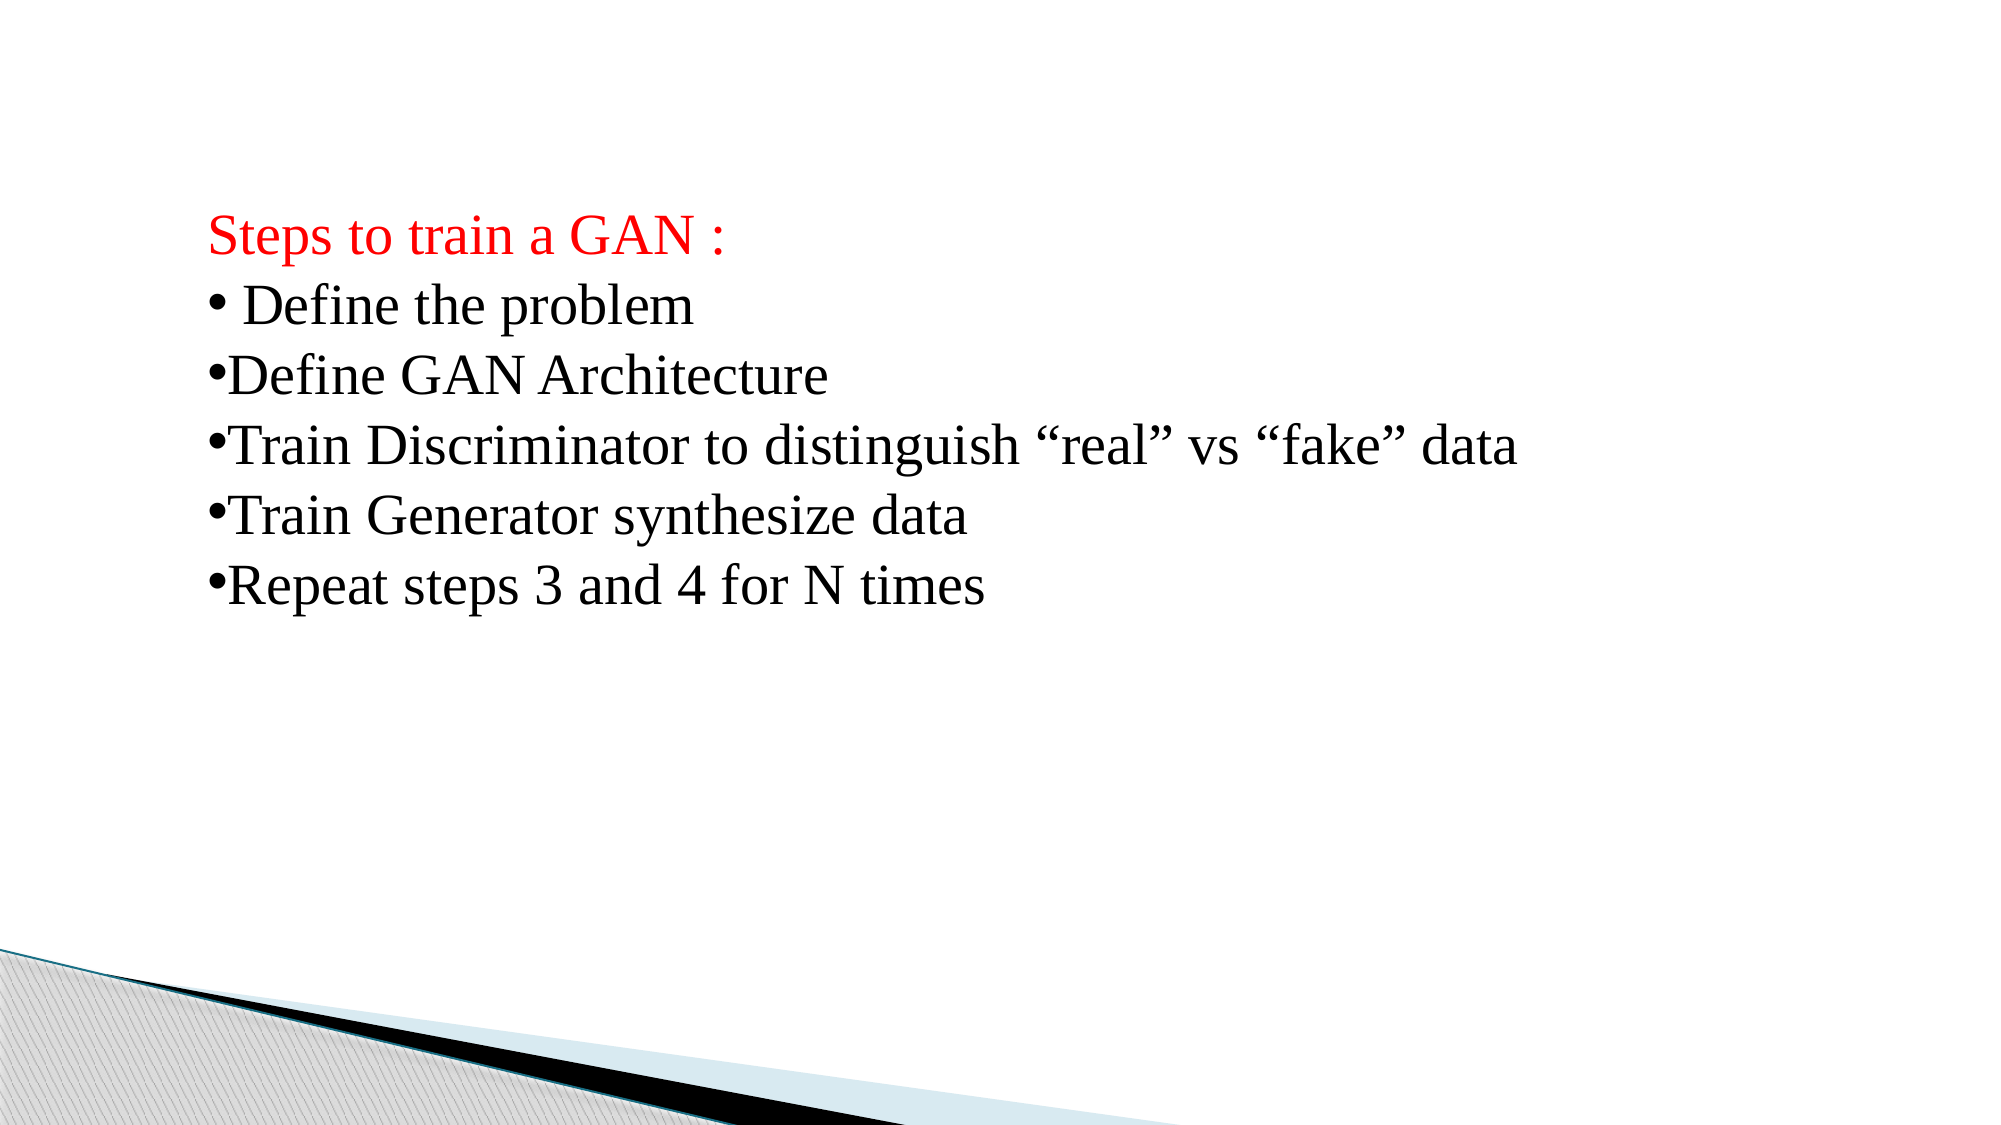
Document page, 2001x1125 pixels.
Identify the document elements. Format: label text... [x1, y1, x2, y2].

text_box Steps to train a GAN : Define the problem Define GAN Architecture Train Discriminator to distinguish “real” vs “fake” data Train Generator synthesize data Repeat steps 3 and 4 for N times [192, 188, 1535, 624]
